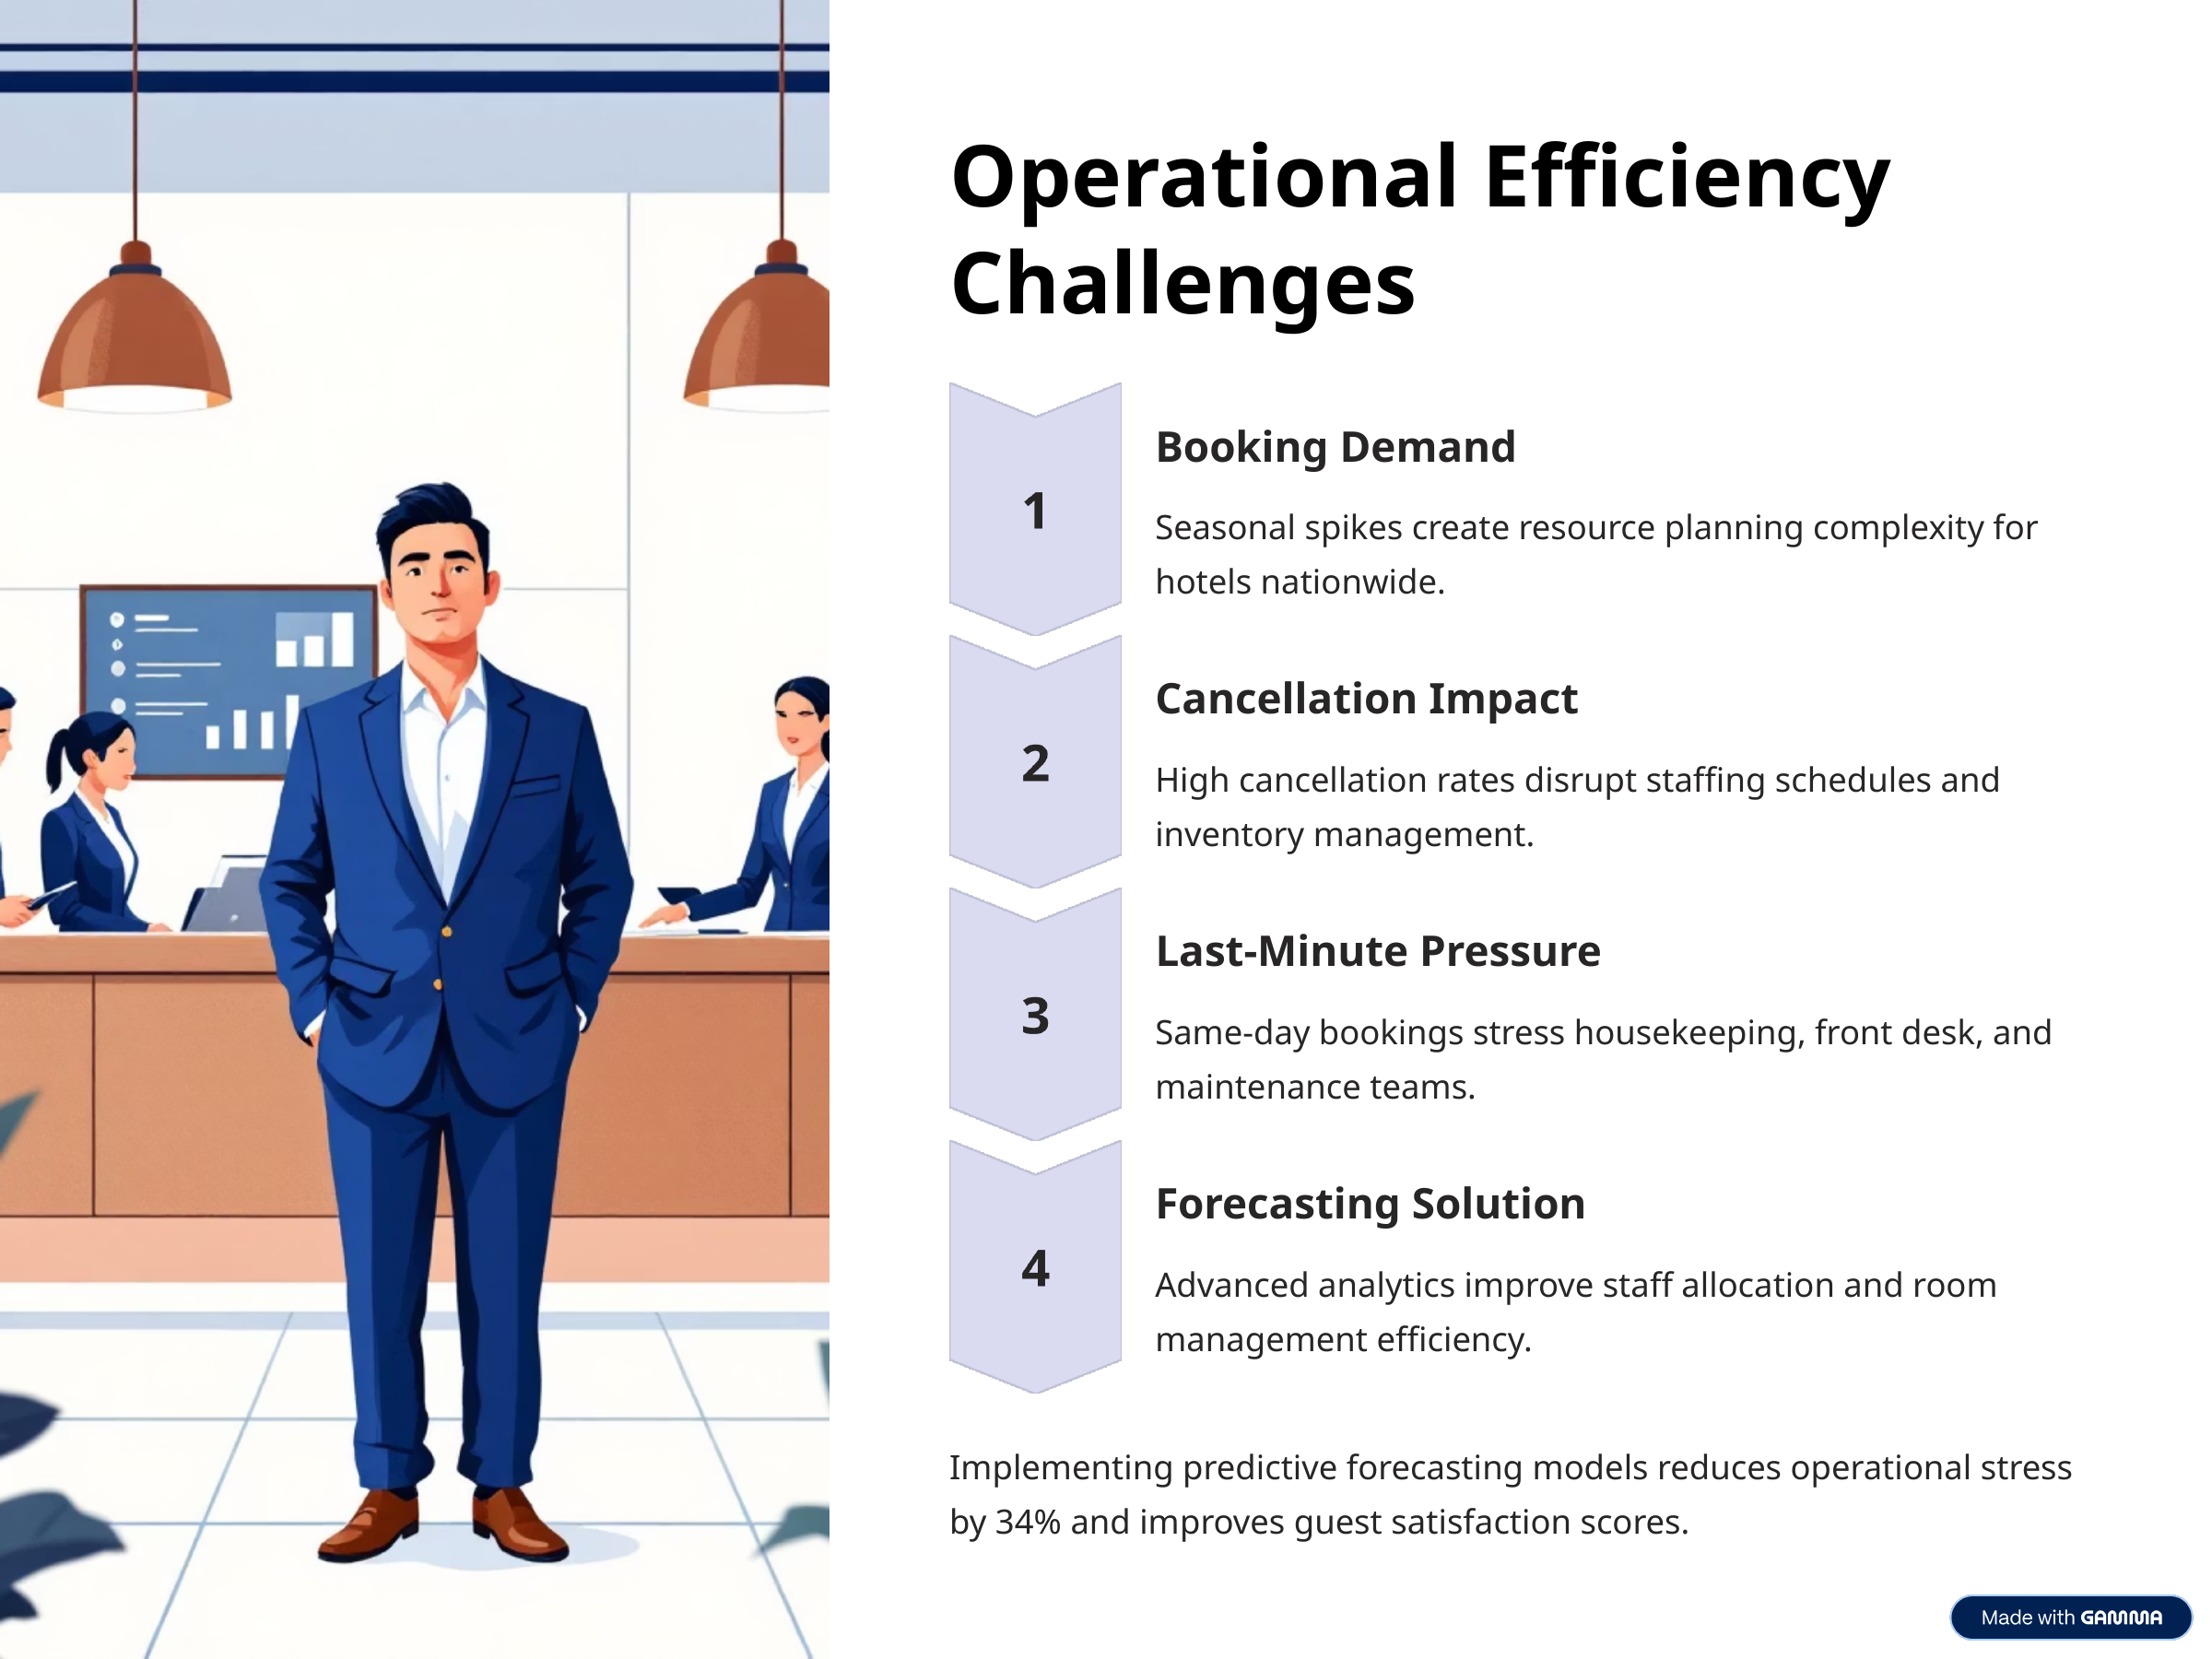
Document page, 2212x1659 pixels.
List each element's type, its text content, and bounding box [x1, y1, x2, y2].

text_box Booking Demand [1155, 418, 1584, 472]
text_box Cancellation Impact [1155, 669, 1584, 724]
text_box Same-day bookings stress housekeeping, front desk, and maintenance teams. [1155, 996, 2092, 1107]
picture [0, 0, 830, 1659]
text_box Operational Efficiency Challenges [949, 117, 2092, 332]
text_box Seasonal spikes create resource planning complexity for hotels nationwide. [1155, 491, 2092, 602]
text_box Implementing predictive forecasting models reduces operational stress by 34% and improves guest satisfaction scores. [949, 1431, 2092, 1542]
picture [1941, 1586, 2202, 1649]
text_box High cancellation rates disrupt staffing schedules and inventory management. [1155, 744, 2092, 854]
picture [949, 382, 1122, 1394]
text_box Last-Minute Pressure [1155, 922, 1606, 976]
text_box Advanced analytics improve staff allocation and room management efficiency. [1155, 1249, 2092, 1359]
text_box Forecasting Solution [1155, 1174, 1586, 1229]
